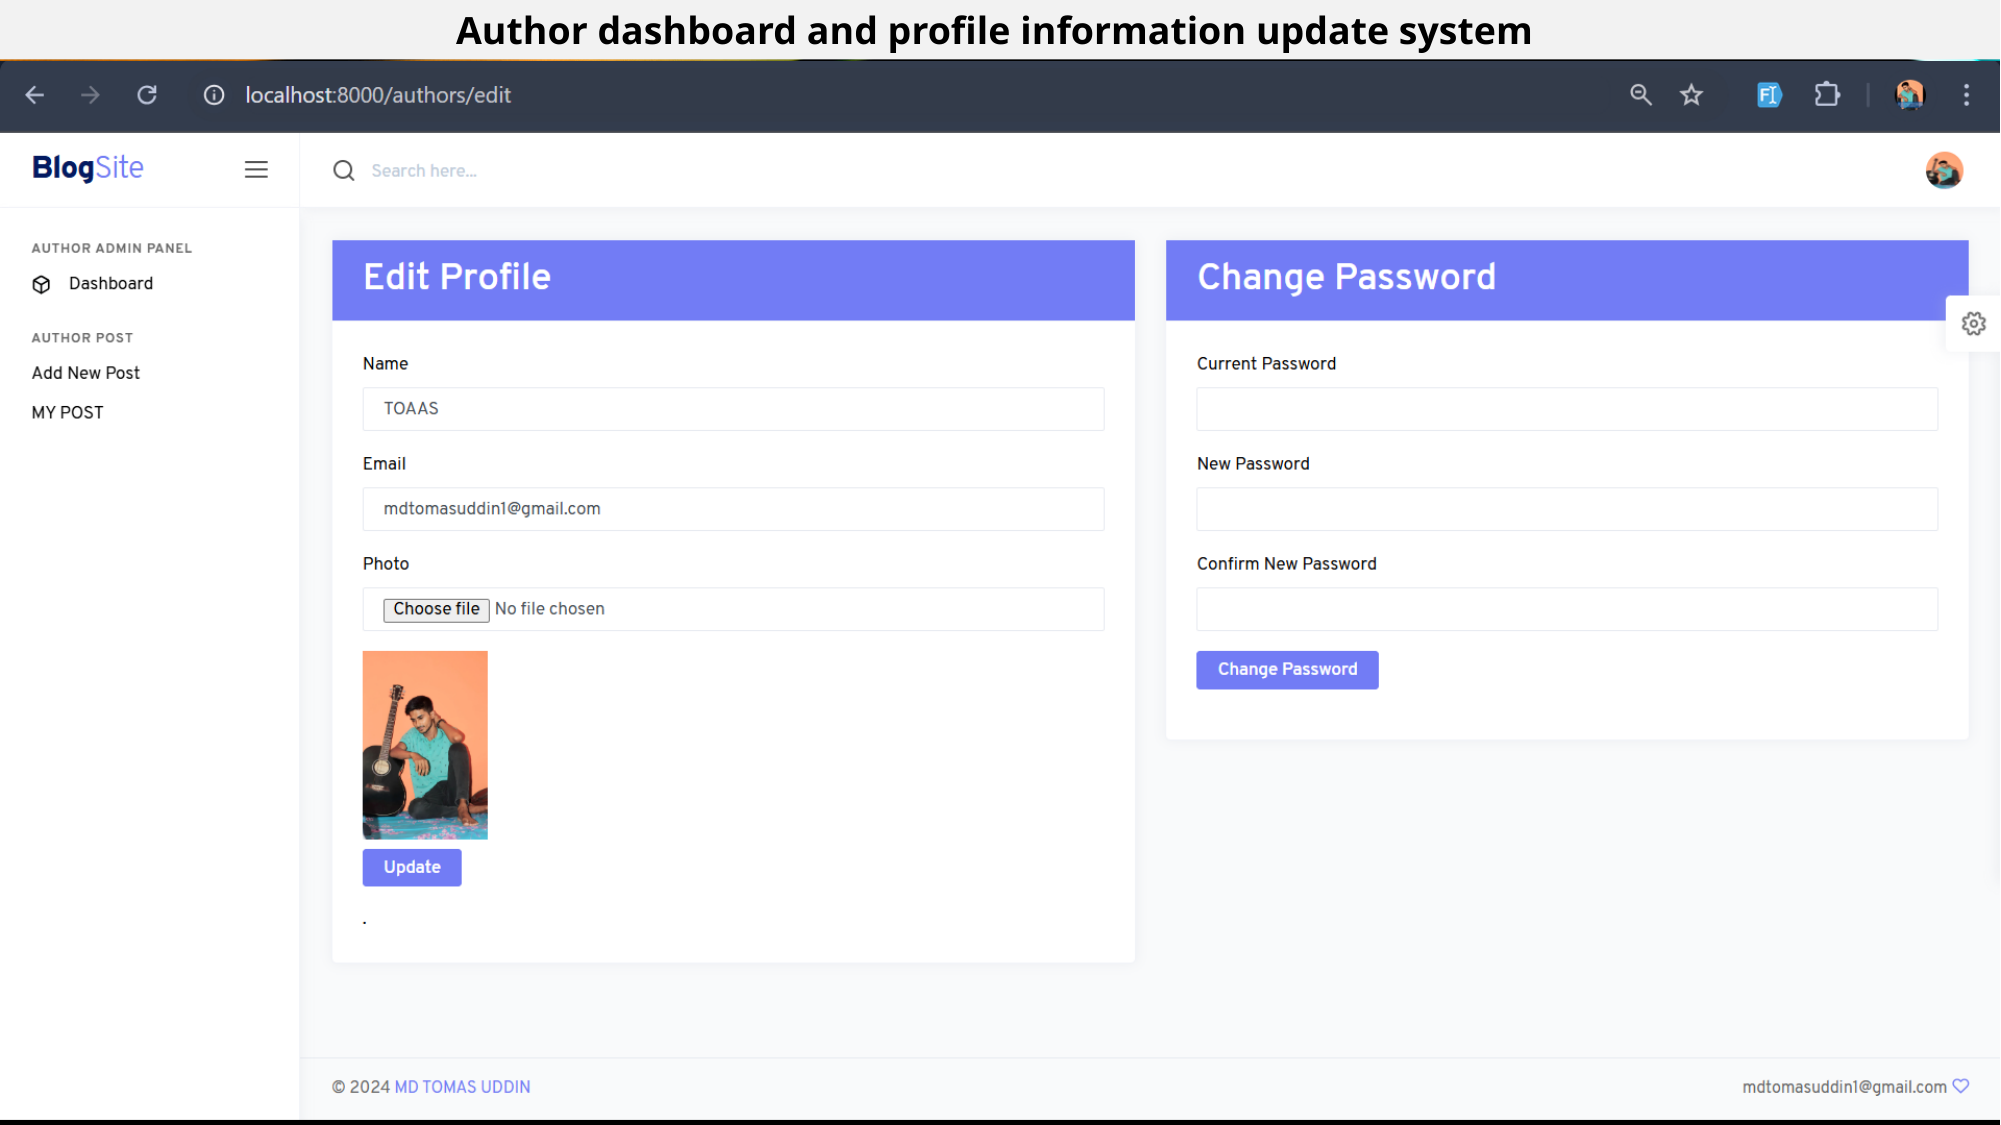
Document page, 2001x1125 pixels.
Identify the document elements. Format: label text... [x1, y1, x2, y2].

picture [0, 60, 2000, 1122]
text_box Author dashboard and profile information update system [0, 0, 2000, 60]
